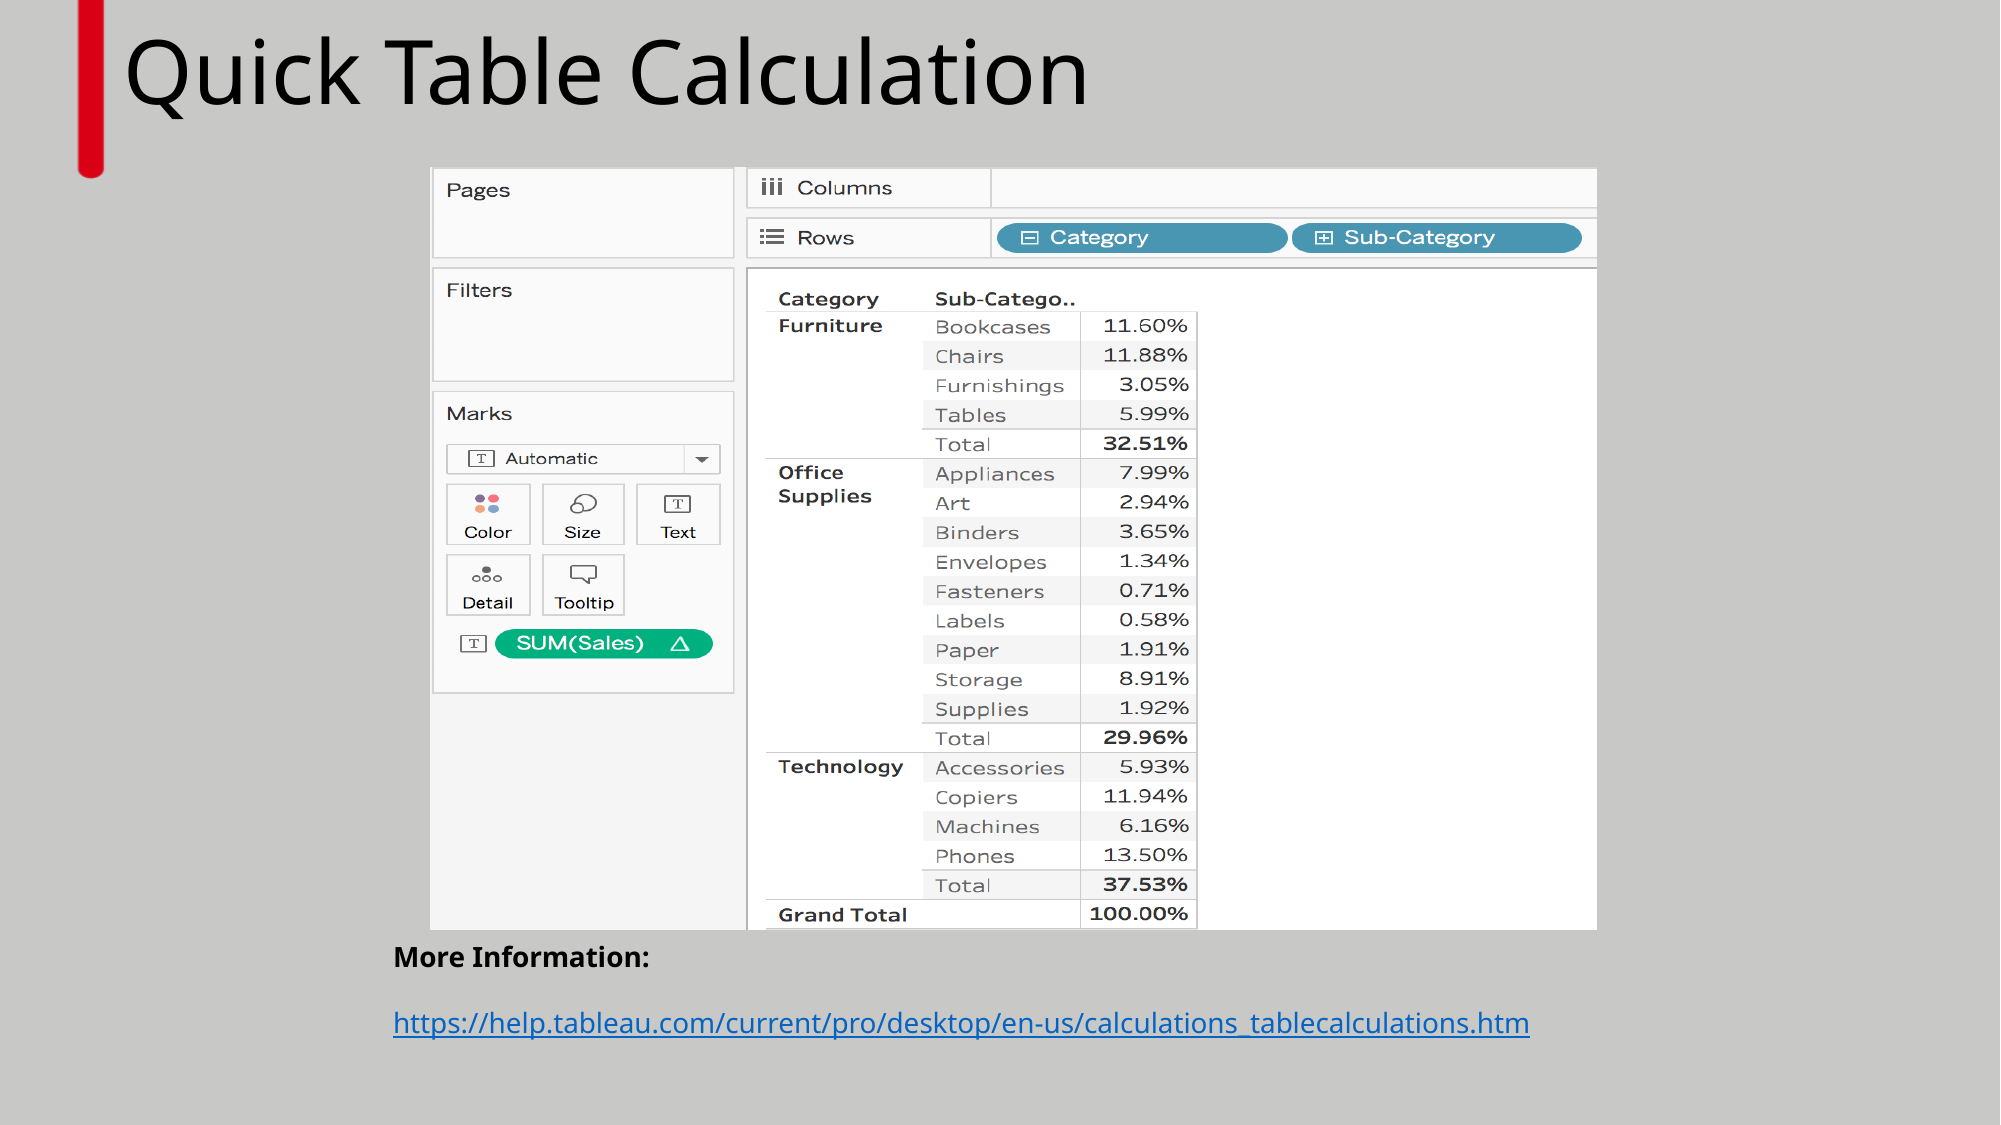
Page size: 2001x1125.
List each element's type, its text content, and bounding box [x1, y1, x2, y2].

text_box Quick Table Calculation [103, 5, 1904, 168]
picture [430, 167, 1597, 930]
text_box More Information: https://help.tableau.com/current/pro/desktop/en-us/calculations_tablecalculations.htm [378, 931, 1884, 1052]
picture [76, 0, 108, 200]
